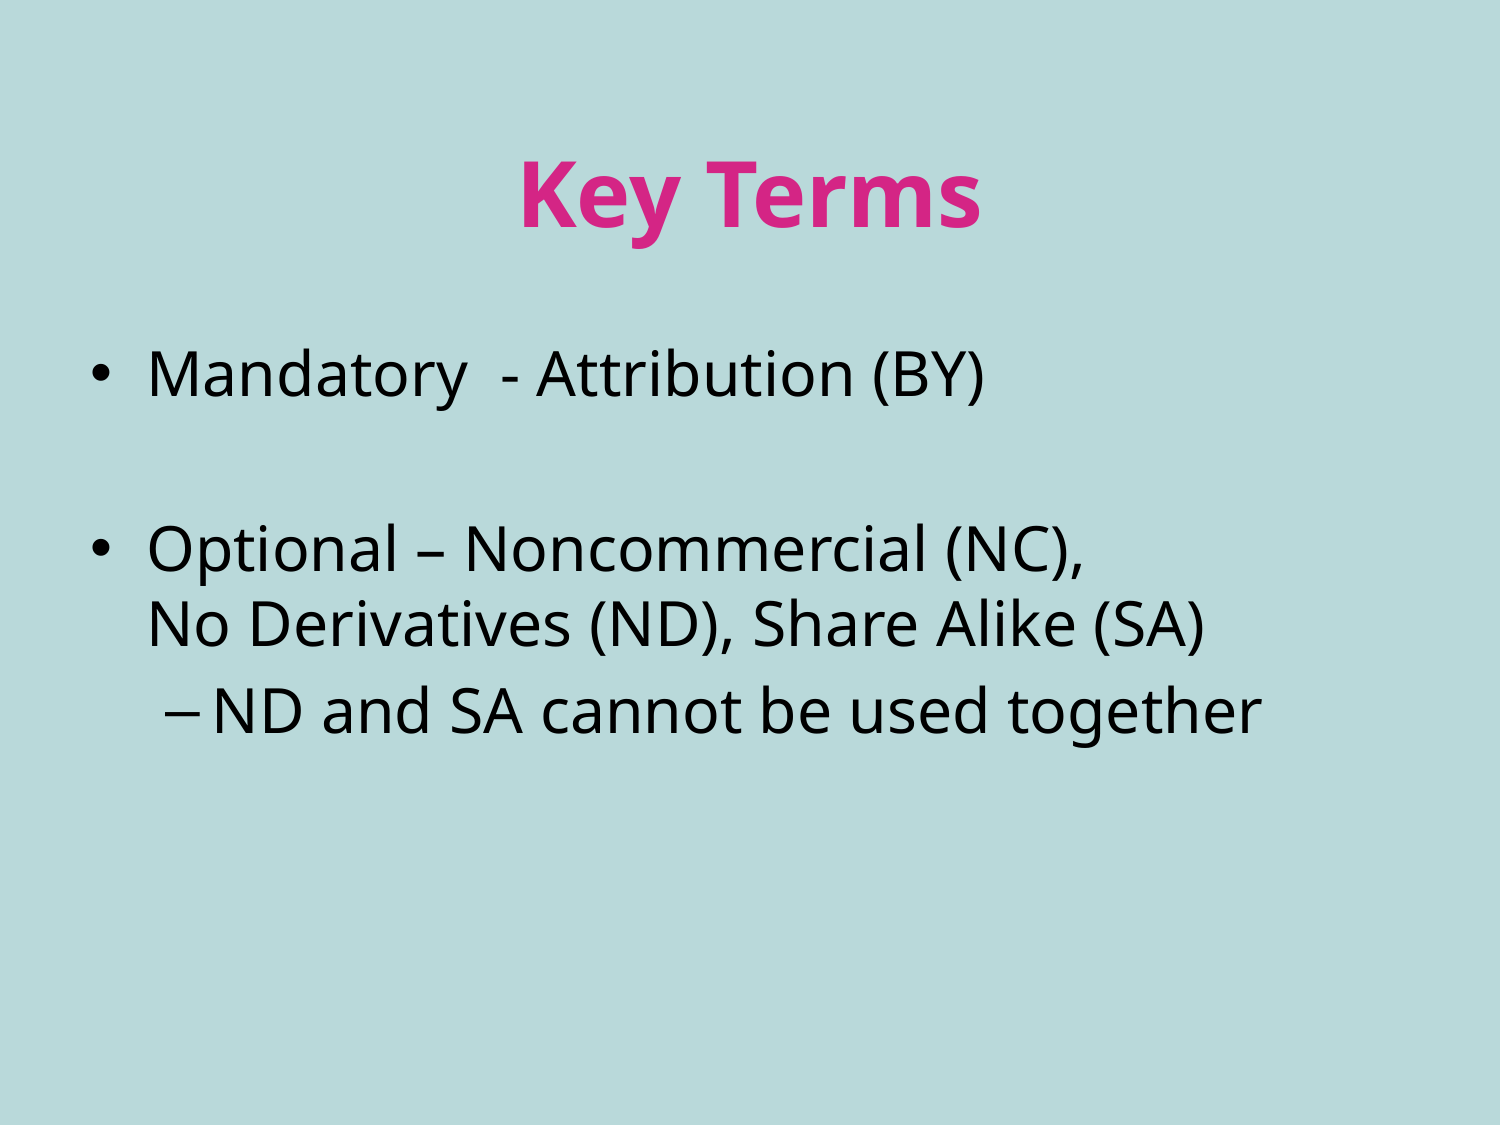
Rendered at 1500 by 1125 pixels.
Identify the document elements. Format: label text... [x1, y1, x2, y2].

title Key Terms [75, 97, 1425, 285]
list Mandatory - Attribution (BY) Optional – Noncommercial (NC), No Derivatives (ND), Share Alike (SA) ND and SA cannot be used together [75, 326, 1425, 972]
